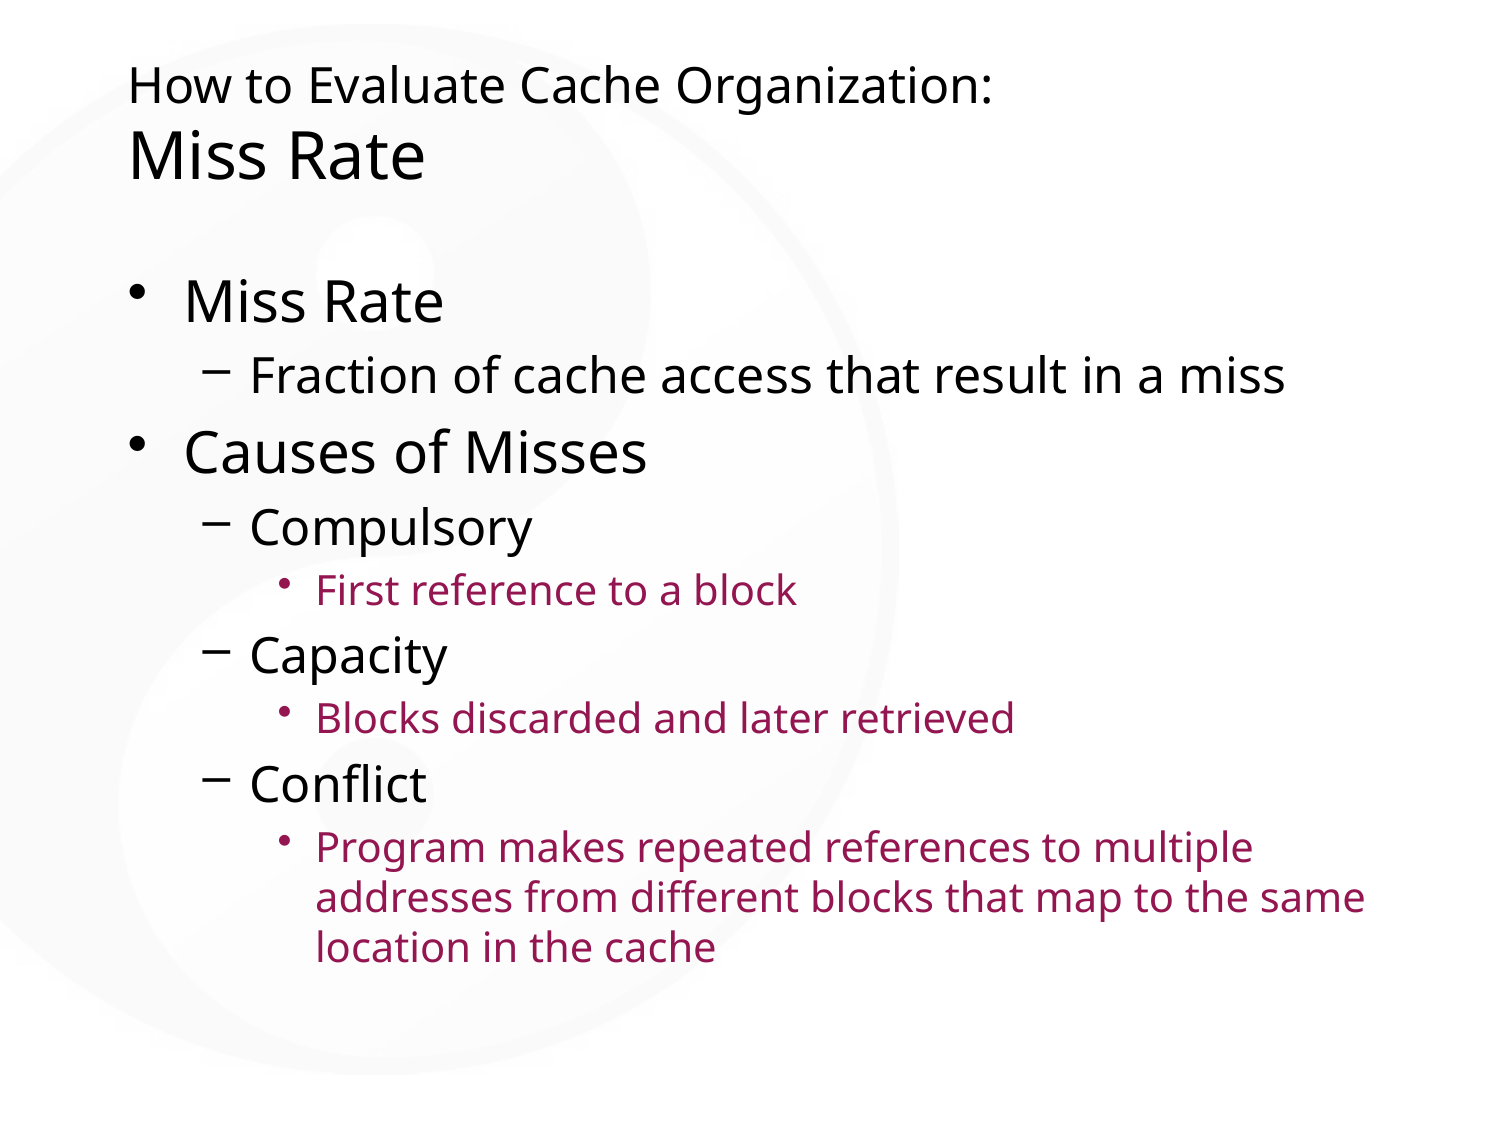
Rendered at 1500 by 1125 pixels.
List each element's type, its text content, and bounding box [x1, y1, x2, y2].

title How to Evaluate Cache Organization: Miss Rate [112, 60, 1388, 186]
list Miss Rate Fraction of cache access that result in a miss Causes of Misses Compulsory First reference to a block Capacity Blocks discarded and later retrieved Conflict Program makes repeated references to multiple addresses from different blocks that map to the same location in the cache [112, 256, 1388, 1038]
